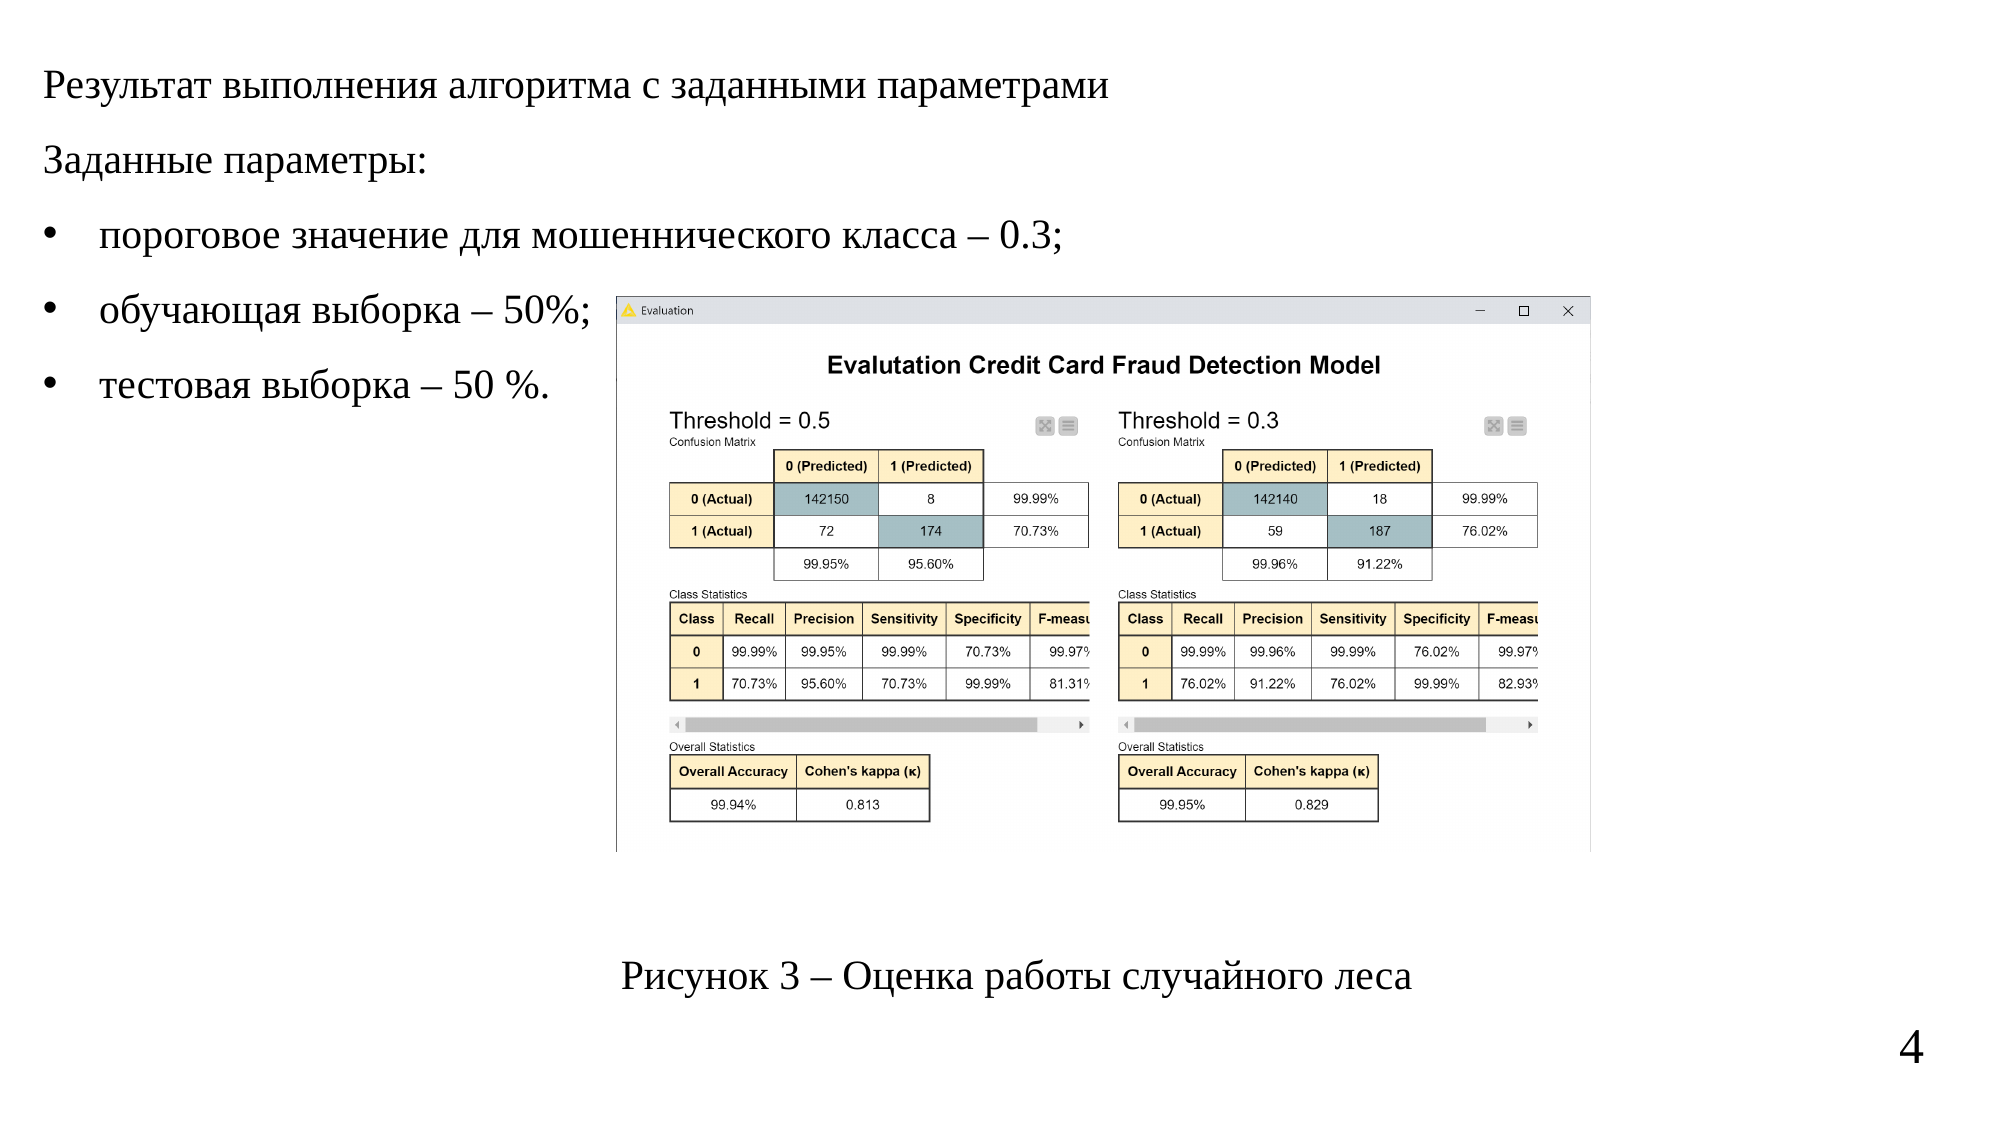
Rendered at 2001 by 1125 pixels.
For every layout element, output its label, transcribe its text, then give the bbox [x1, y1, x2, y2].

text_box 4 [1885, 1006, 1940, 1082]
text_box Результат выполнения алгоритма с заданными параметрами Заданные параметры: пороговое значение для мошеннического класса – 0.3; обучающая выборка – 50%; тестовая выборка – 50 %. [28, 24, 1941, 565]
picture [616, 296, 1591, 852]
text_box Рисунок 3 – Оценка работы случайного леса [606, 940, 1428, 1006]
